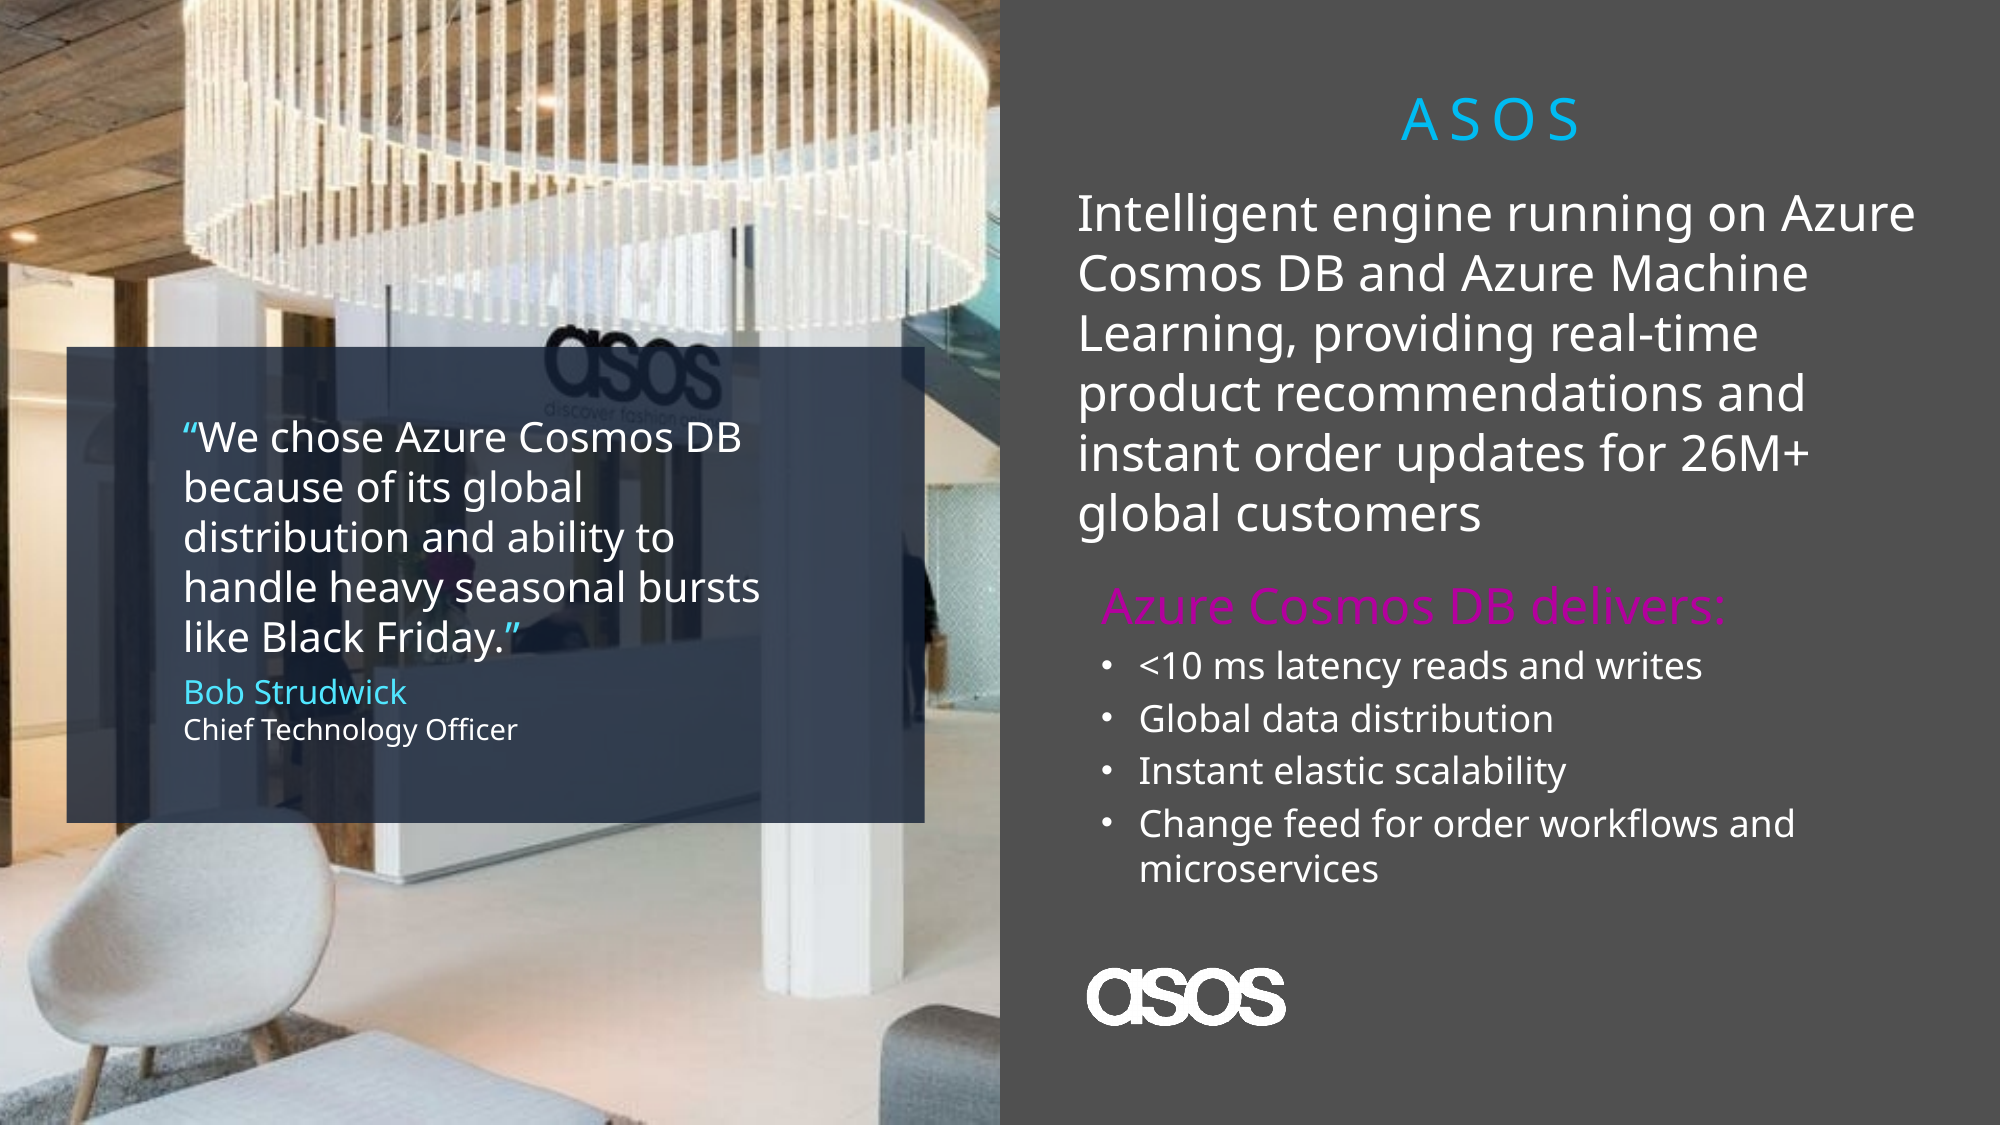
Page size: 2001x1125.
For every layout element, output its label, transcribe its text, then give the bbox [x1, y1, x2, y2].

list Intelligent engine running on Azure Cosmos DB and Azure Machine Learning, providing real-time product recommendations and instant order updates for 26M+ global customers [1077, 181, 1934, 819]
list Azure Cosmos DB delivers: <10 ms latency reads and writes Global data distribution Instant elastic scalability Change feed for order workflows and microservices [1077, 559, 1904, 914]
title ASOS [1077, 75, 1904, 166]
picture [1076, 964, 1296, 1029]
picture [0, 0, 1001, 1125]
